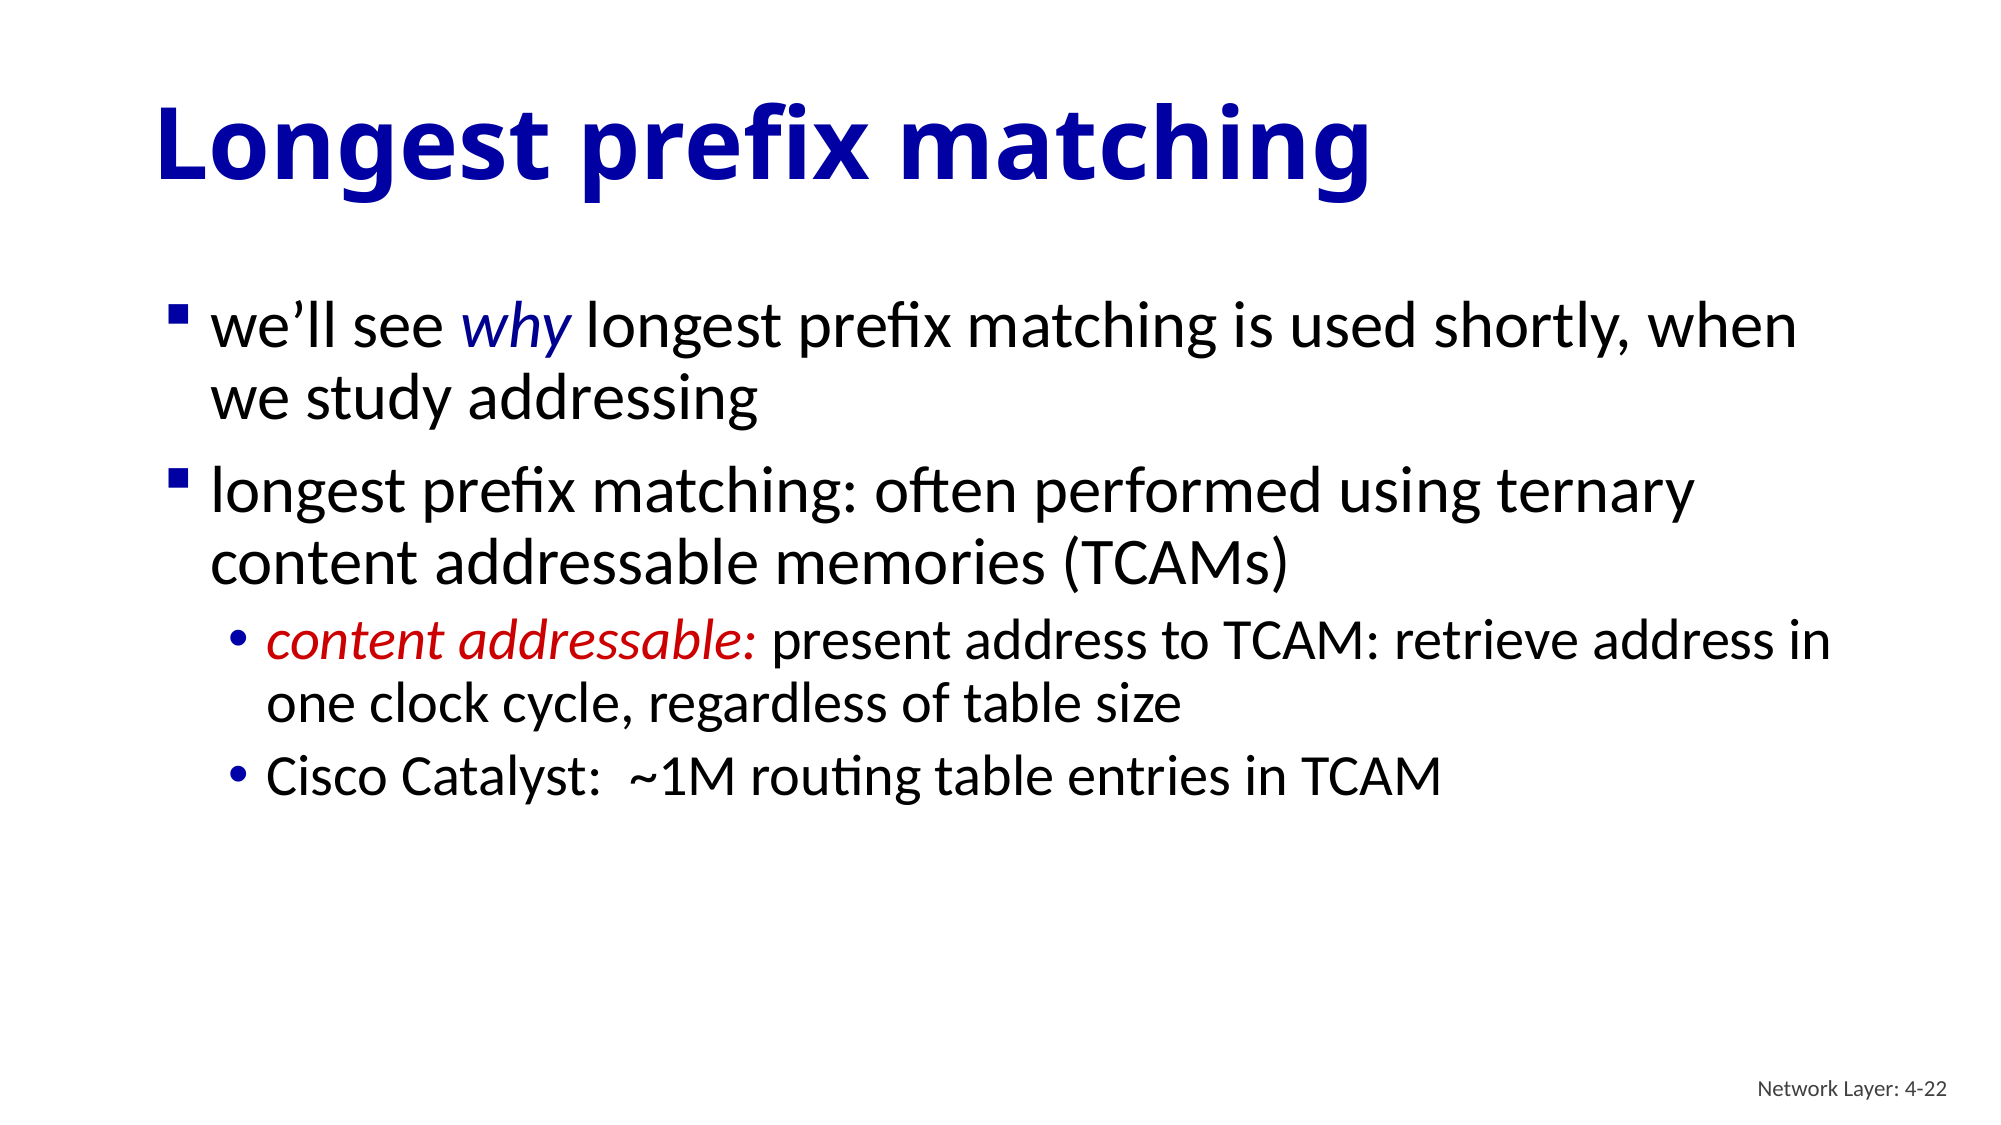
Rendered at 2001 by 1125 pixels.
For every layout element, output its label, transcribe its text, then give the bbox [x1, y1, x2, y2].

text_box Network Layer: 4-22 [1512, 1056, 1963, 1117]
text_box we’ll see why longest prefix matching is used shortly, when we study addressing longest prefix matching: often performed using ternary content addressable memories (TCAMs) content addressable: present address to TCAM: retrieve address in one clock cycle, regardless of table size Cisco Catalyst: ~1M routing table entries in TCAM [137, 282, 1863, 997]
text_box Longest prefix matching [137, 74, 1863, 221]
